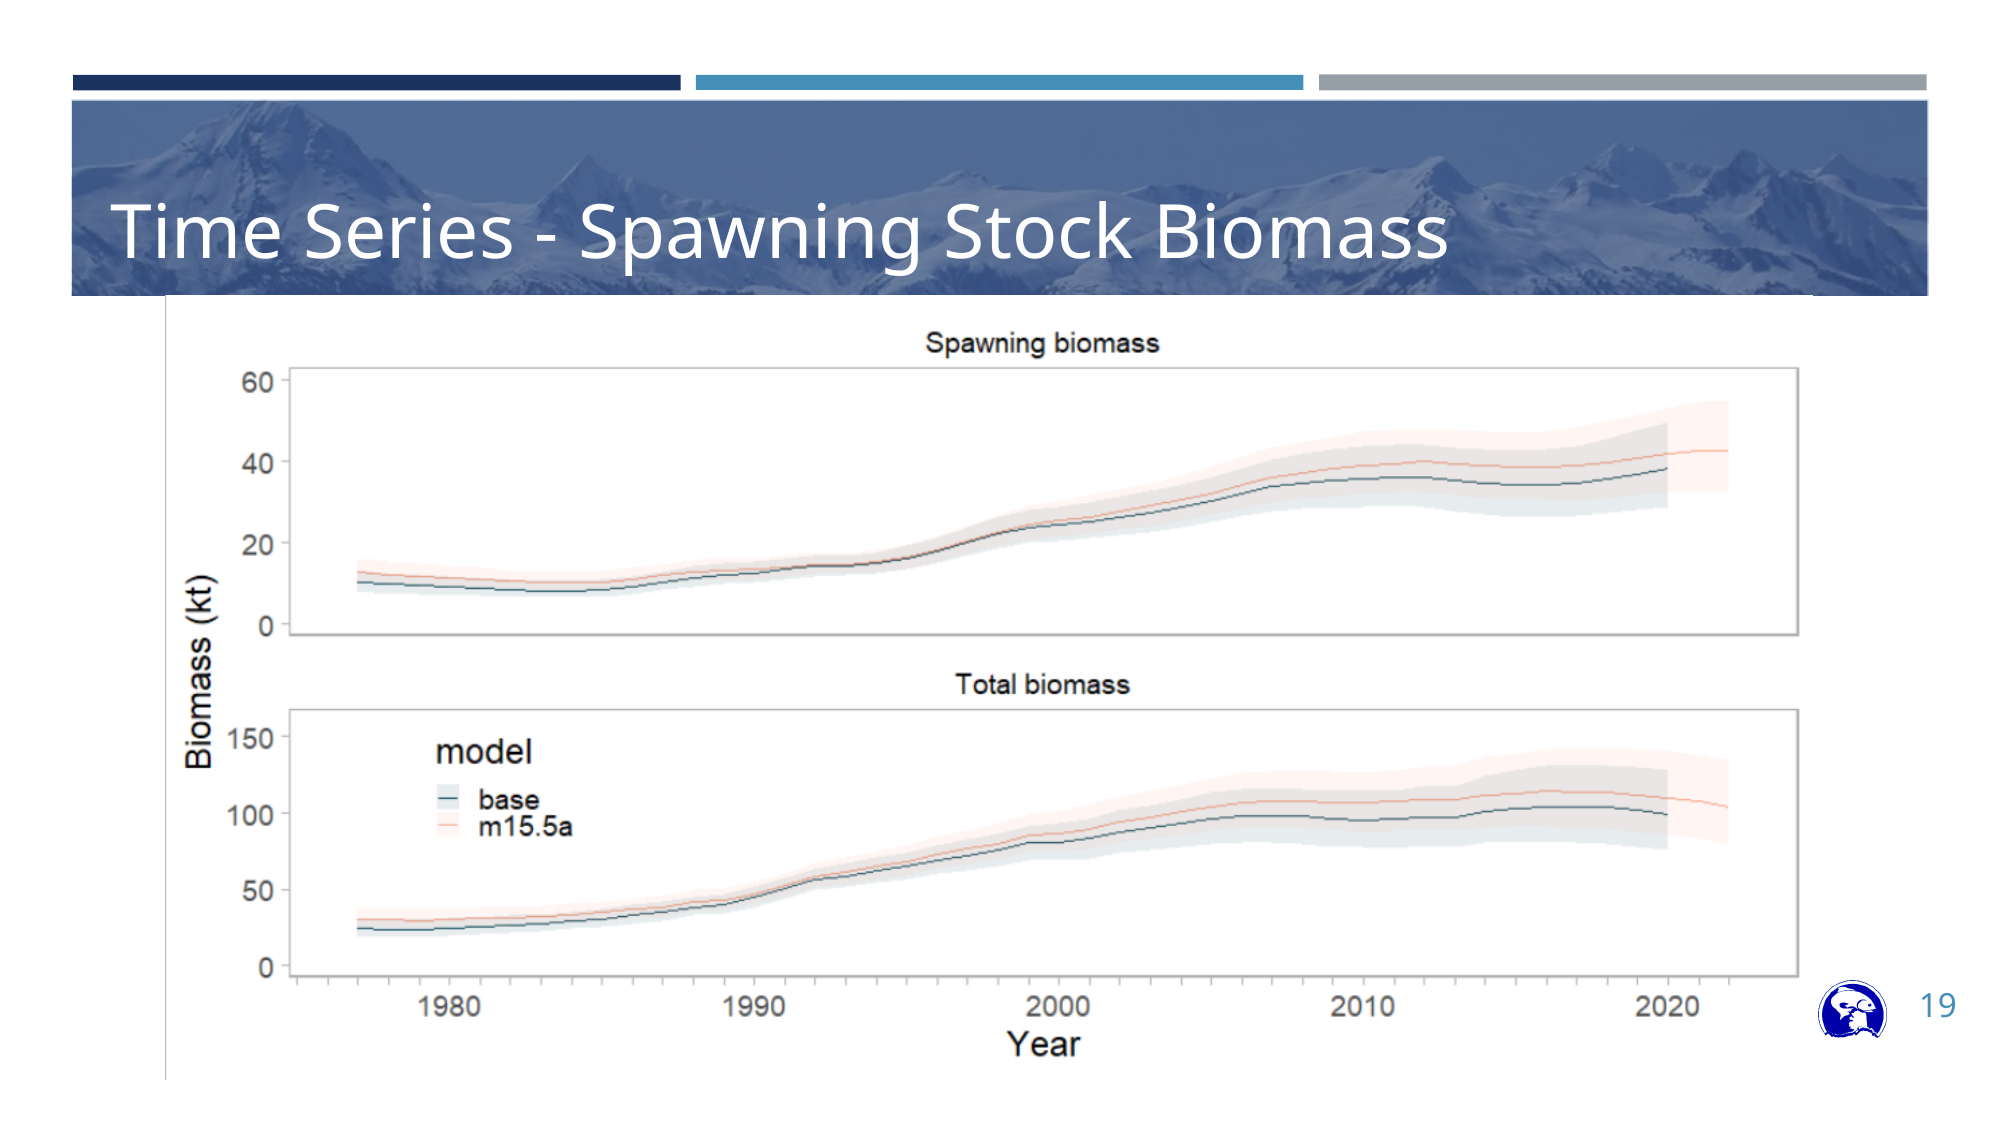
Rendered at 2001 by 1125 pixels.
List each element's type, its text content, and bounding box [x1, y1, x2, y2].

picture [165, 295, 1813, 1081]
title Time Series - Spawning Stock Biomass [95, 115, 1905, 282]
slide_number 19 [1820, 977, 1972, 1037]
text_box [71, 99, 1929, 296]
